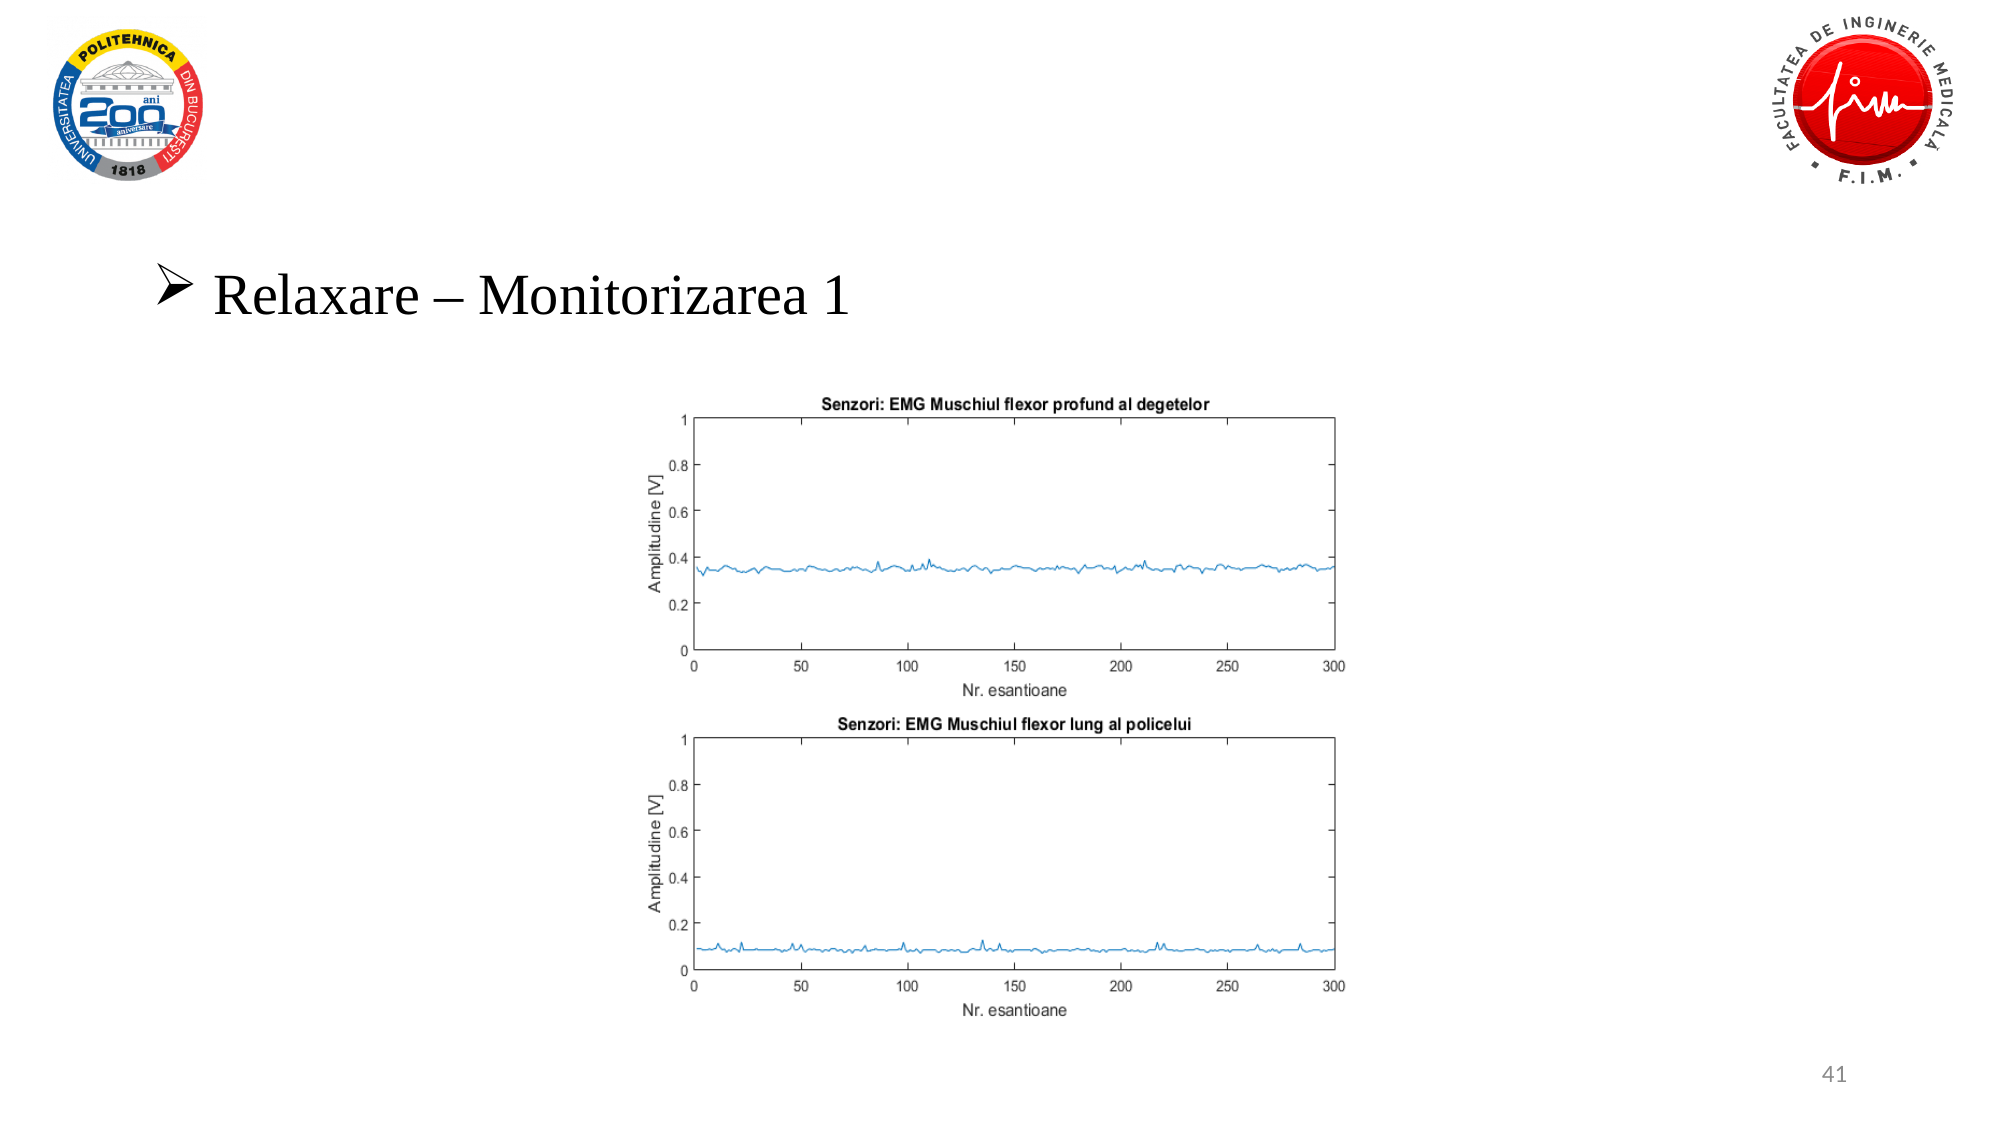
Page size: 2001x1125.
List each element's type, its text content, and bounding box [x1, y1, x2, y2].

picture [1772, 16, 1953, 185]
picture [47, 16, 207, 185]
list Relaxare – Monitorizarea 1 [137, 256, 1863, 971]
picture [587, 368, 1413, 1043]
slide_number 41 [1412, 1042, 1863, 1103]
